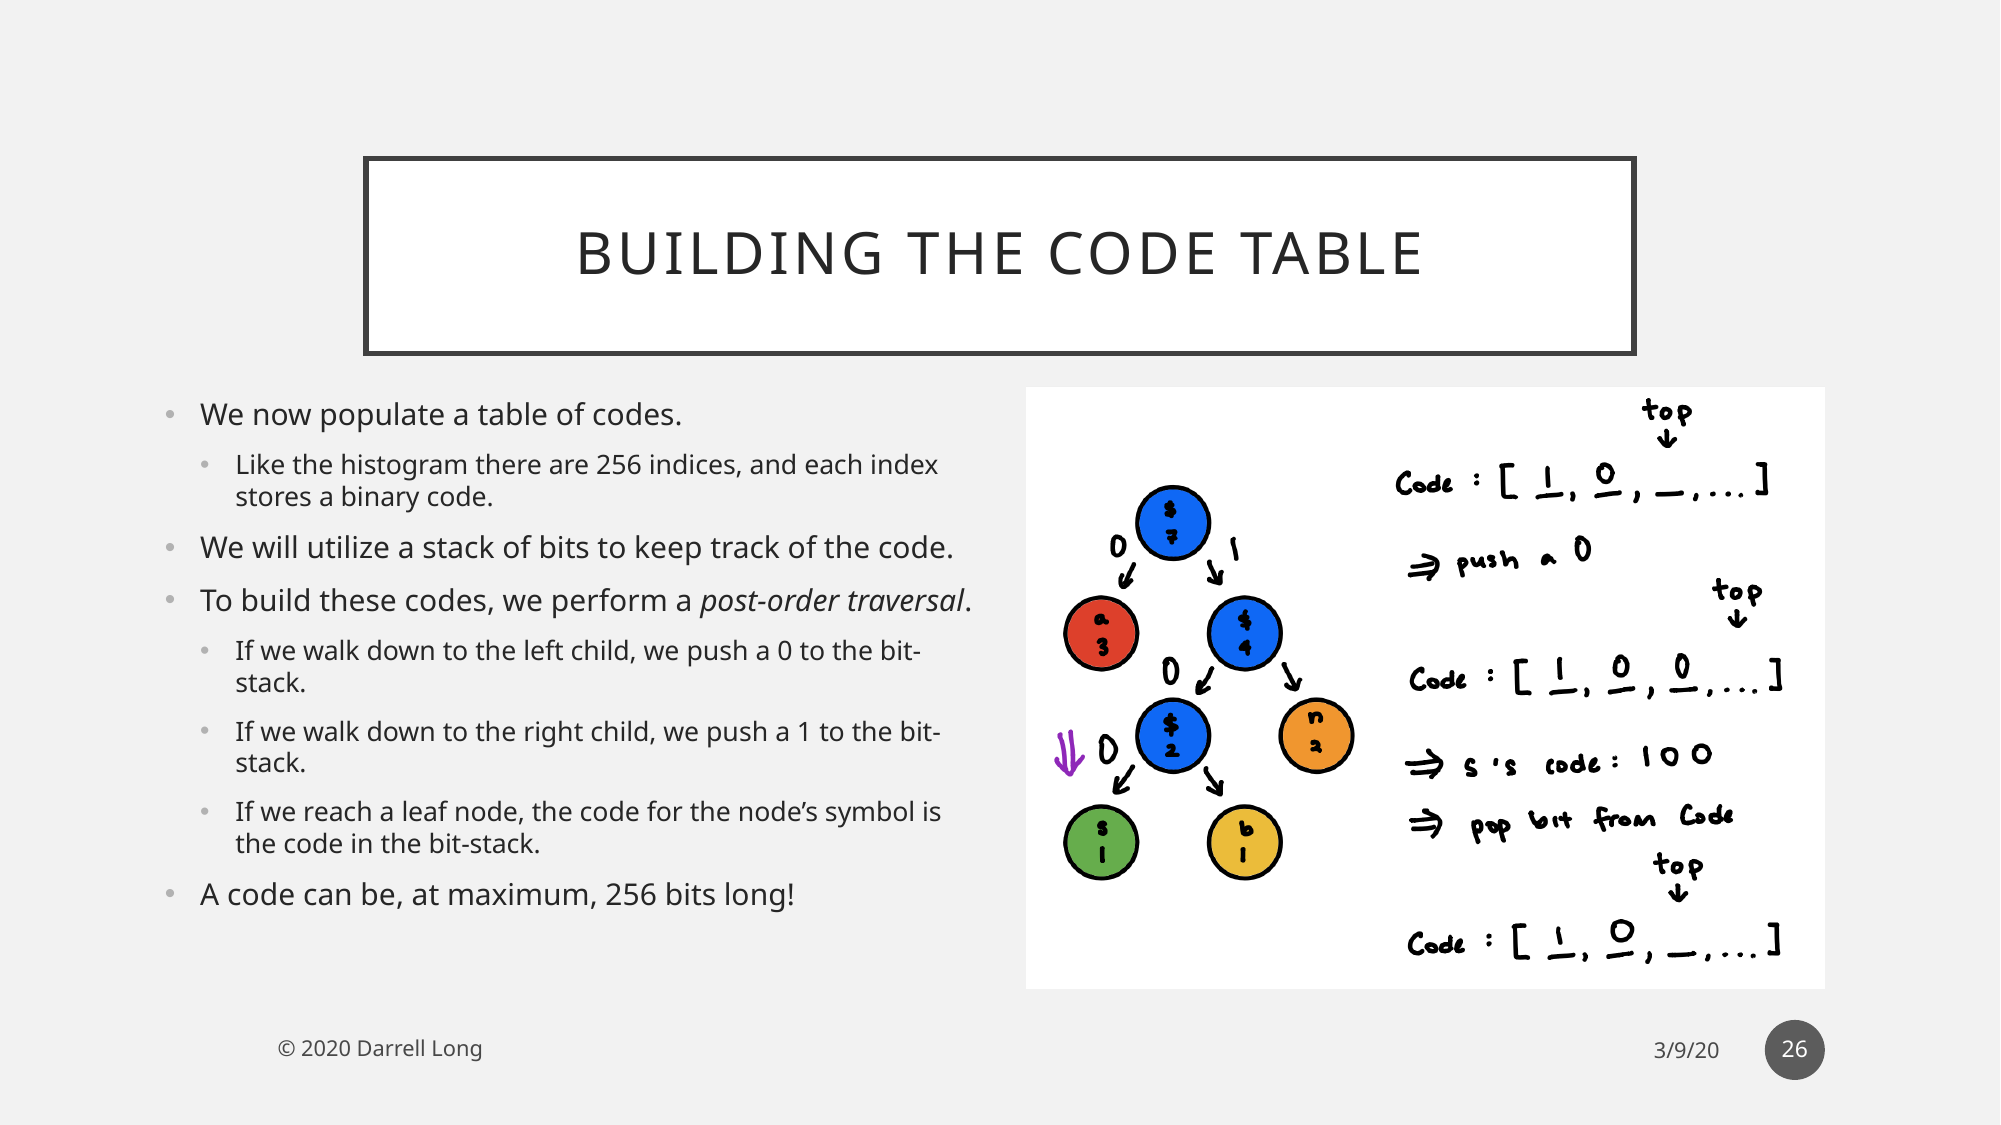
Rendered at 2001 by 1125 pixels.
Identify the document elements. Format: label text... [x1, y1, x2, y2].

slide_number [1283, 1023, 1735, 1077]
list We now populate a table of codes. Like the histogram there are 256 indices, and each index stores a binary code. We will utilize a stack of bits to keep track of the code. To build these codes, we perform a post-order traversal. If we walk down to the left child, we push a 0 to the bit-stack. If we walk down to the right child, we push a 1 to the bit-stack. If we reach a leaf node, the code for the node’s symbol is the code in the bit-stack. A code can be, at maximum, 256 bits long! [149, 388, 1000, 950]
slide_number 26 [1764, 1019, 1825, 1080]
title Building the code table [363, 156, 1637, 356]
footer © 2020 Darrell Long [262, 1023, 1231, 1076]
picture [1026, 386, 1825, 990]
